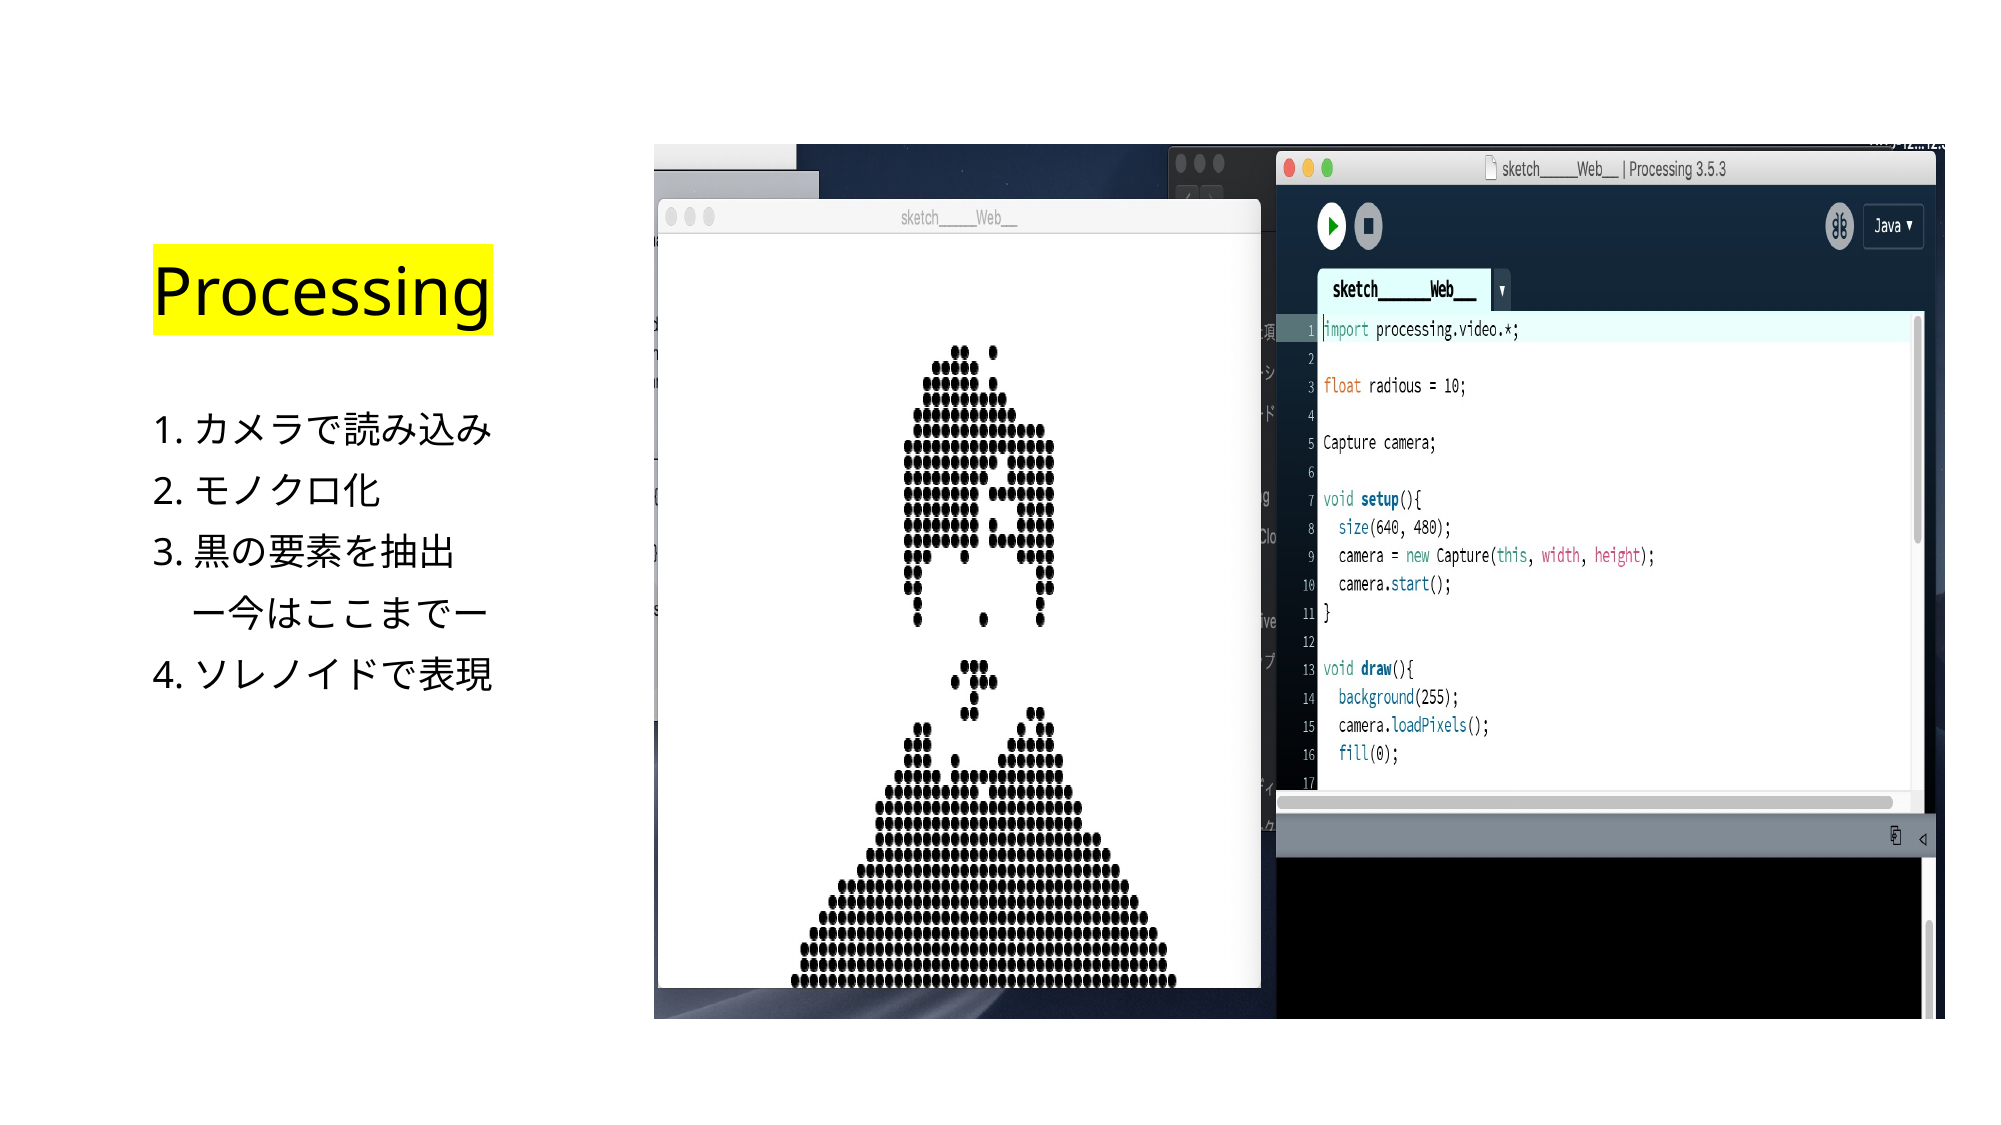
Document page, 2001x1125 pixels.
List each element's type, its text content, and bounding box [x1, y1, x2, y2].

title Processing [137, 75, 783, 337]
list 1.カメラで読み込み 2.モノクロ化 3.黒の要素を抽出 ー今はここまでー 4.ソレノイドで表現 [137, 337, 654, 963]
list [654, 144, 1945, 1019]
